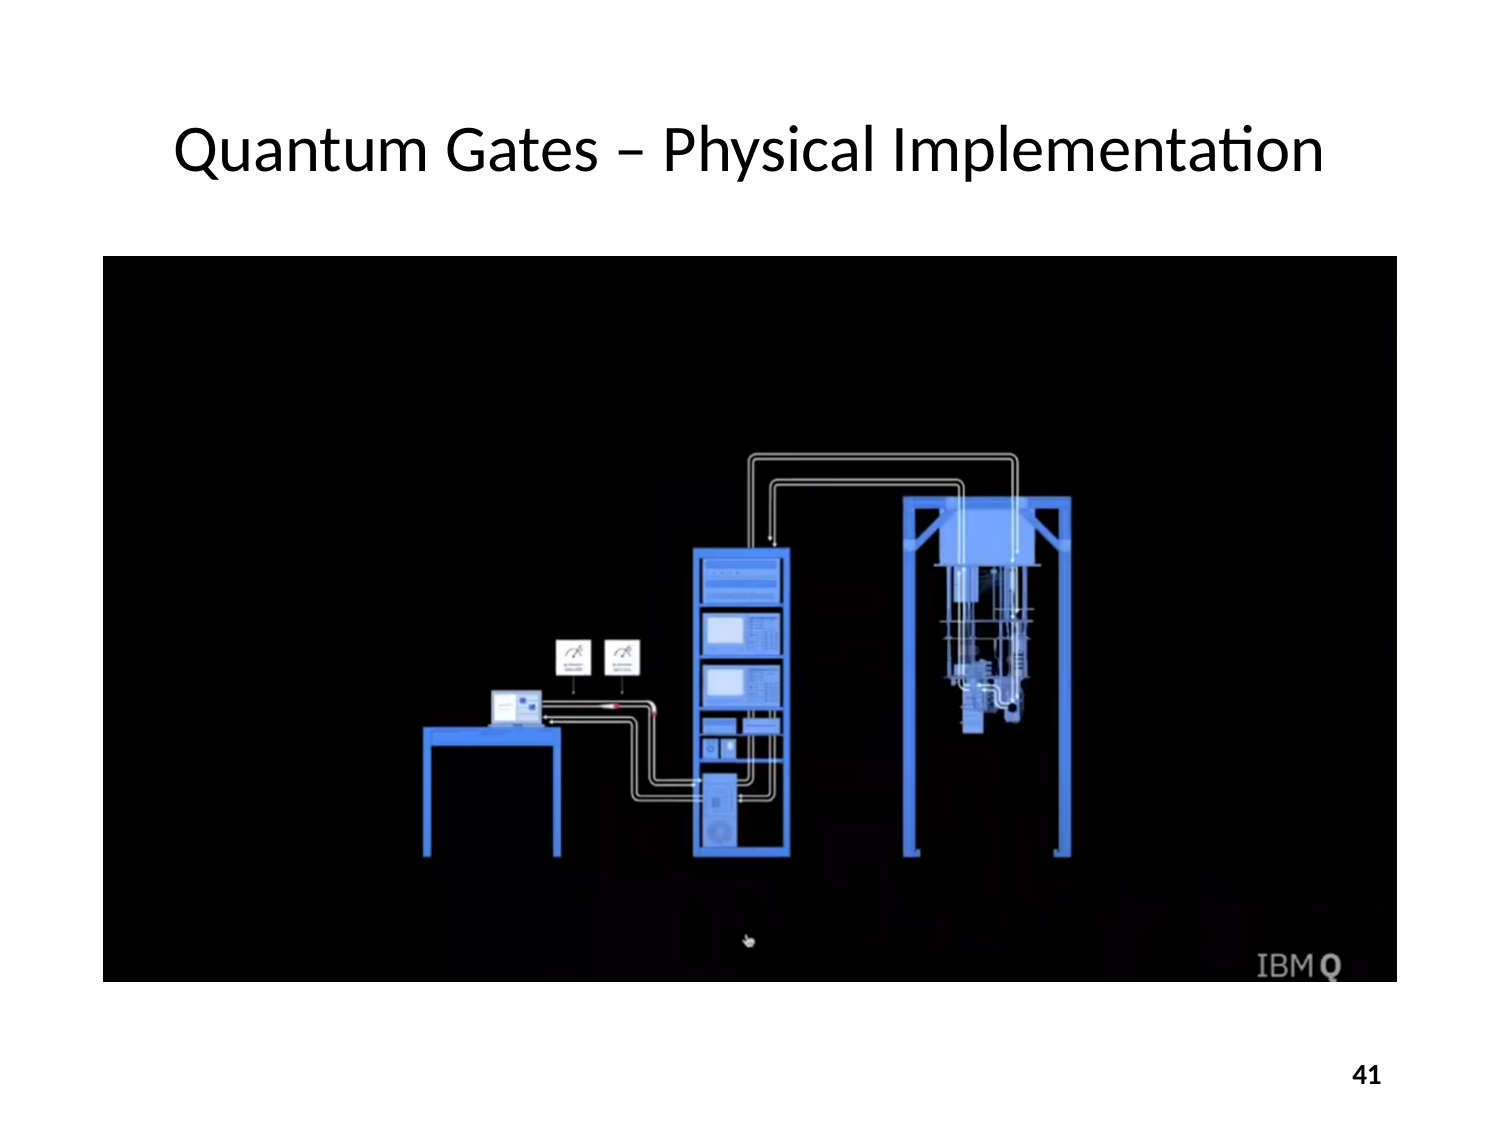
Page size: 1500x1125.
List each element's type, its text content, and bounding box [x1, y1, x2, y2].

slide_number 41 [1059, 1042, 1397, 1103]
title Quantum Gates – Physical Implementation [103, 59, 1397, 241]
picture [103, 256, 1397, 982]
